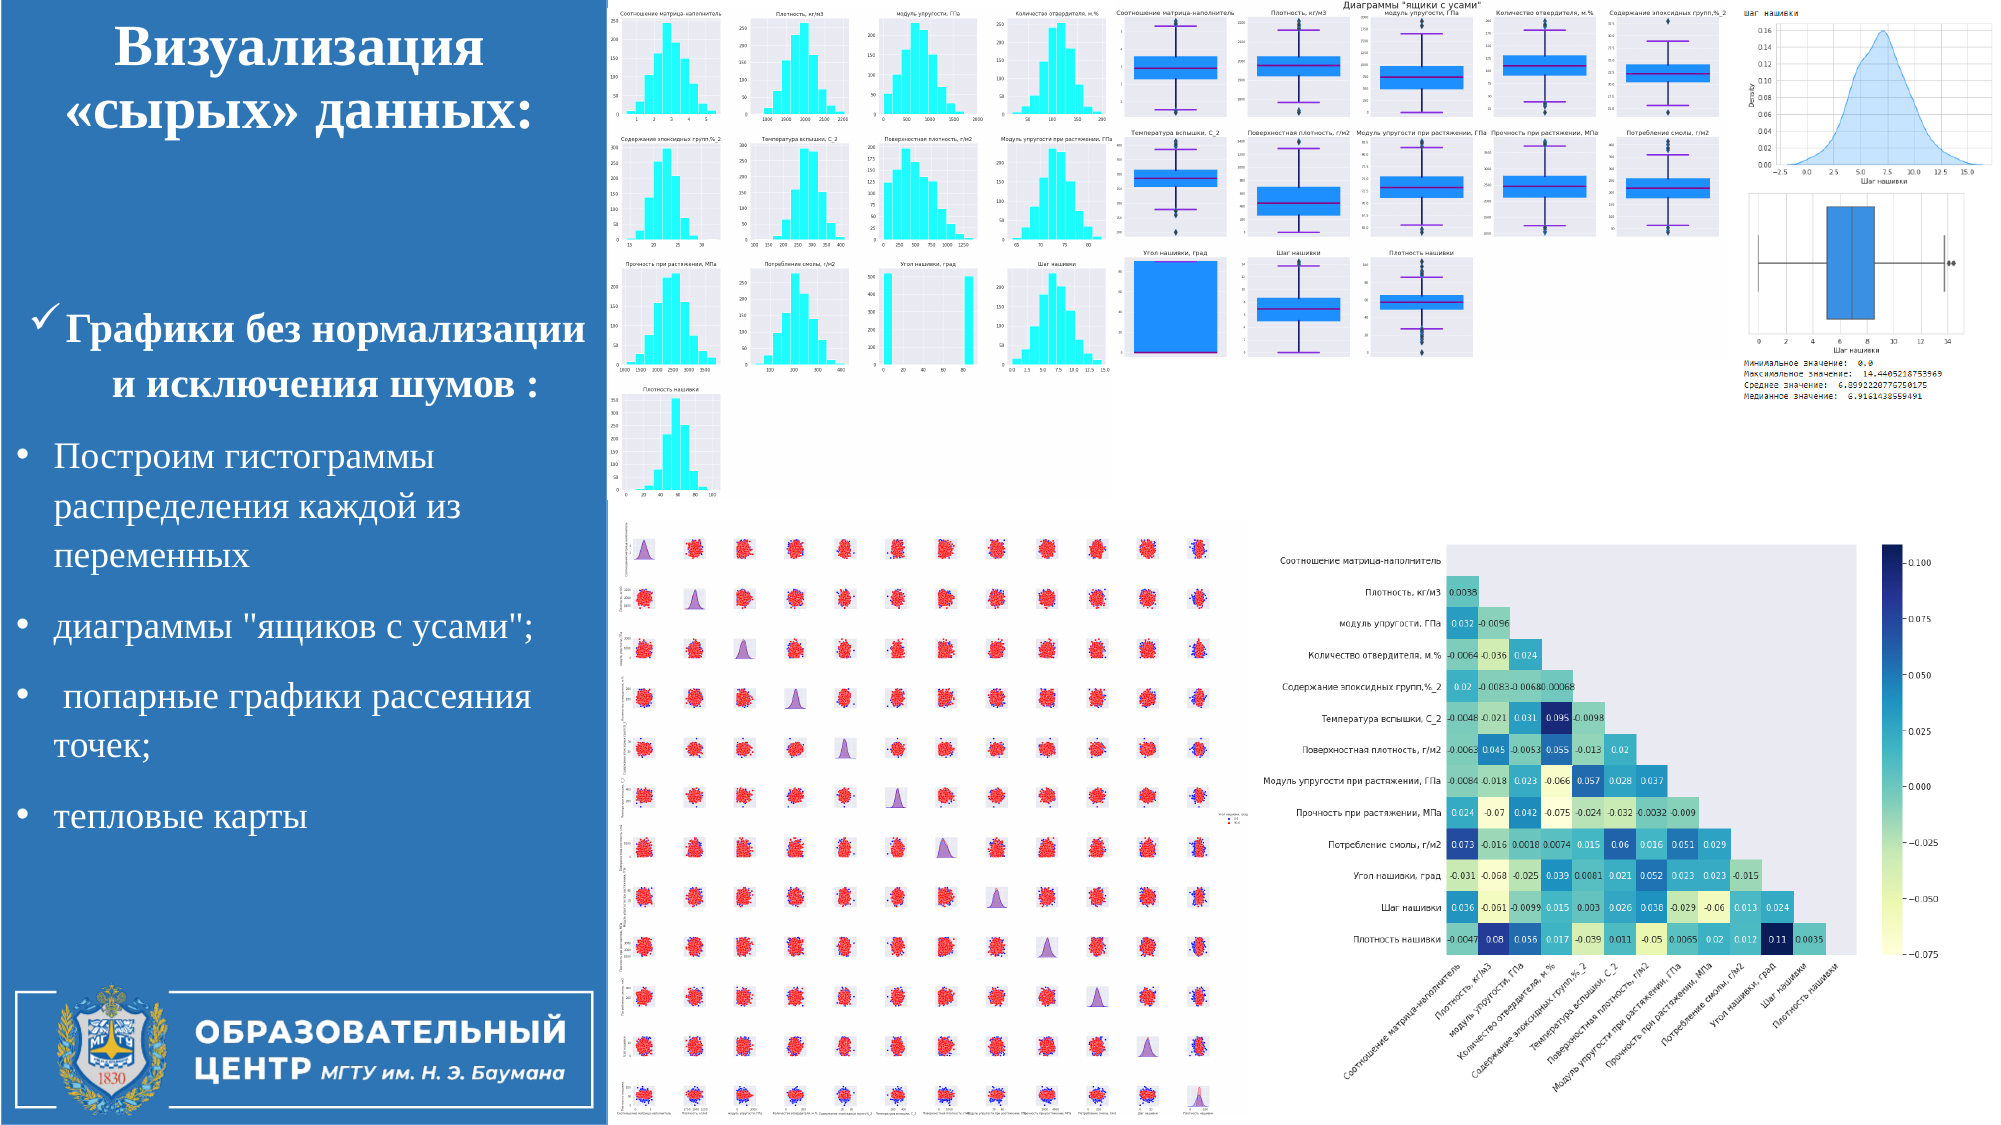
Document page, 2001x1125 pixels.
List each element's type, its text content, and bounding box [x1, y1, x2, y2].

text_box [1, 0, 608, 156]
picture [615, 520, 1250, 1117]
picture [607, 0, 1728, 500]
text_box [23, 554, 585, 983]
text_box [1, 976, 608, 1125]
picture [15, 983, 594, 1117]
text_box Графики без нормализации и исключения шумов : Построим гистограммы распределения каждой из переменных диаграммы "ящиков с усами"; попарные графики рассеяния точек; тепловые карты [1, 156, 613, 976]
picture [1257, 539, 1944, 1098]
picture [1729, 0, 2000, 410]
text_box Визуализация «сырых» данных: [23, 8, 577, 156]
